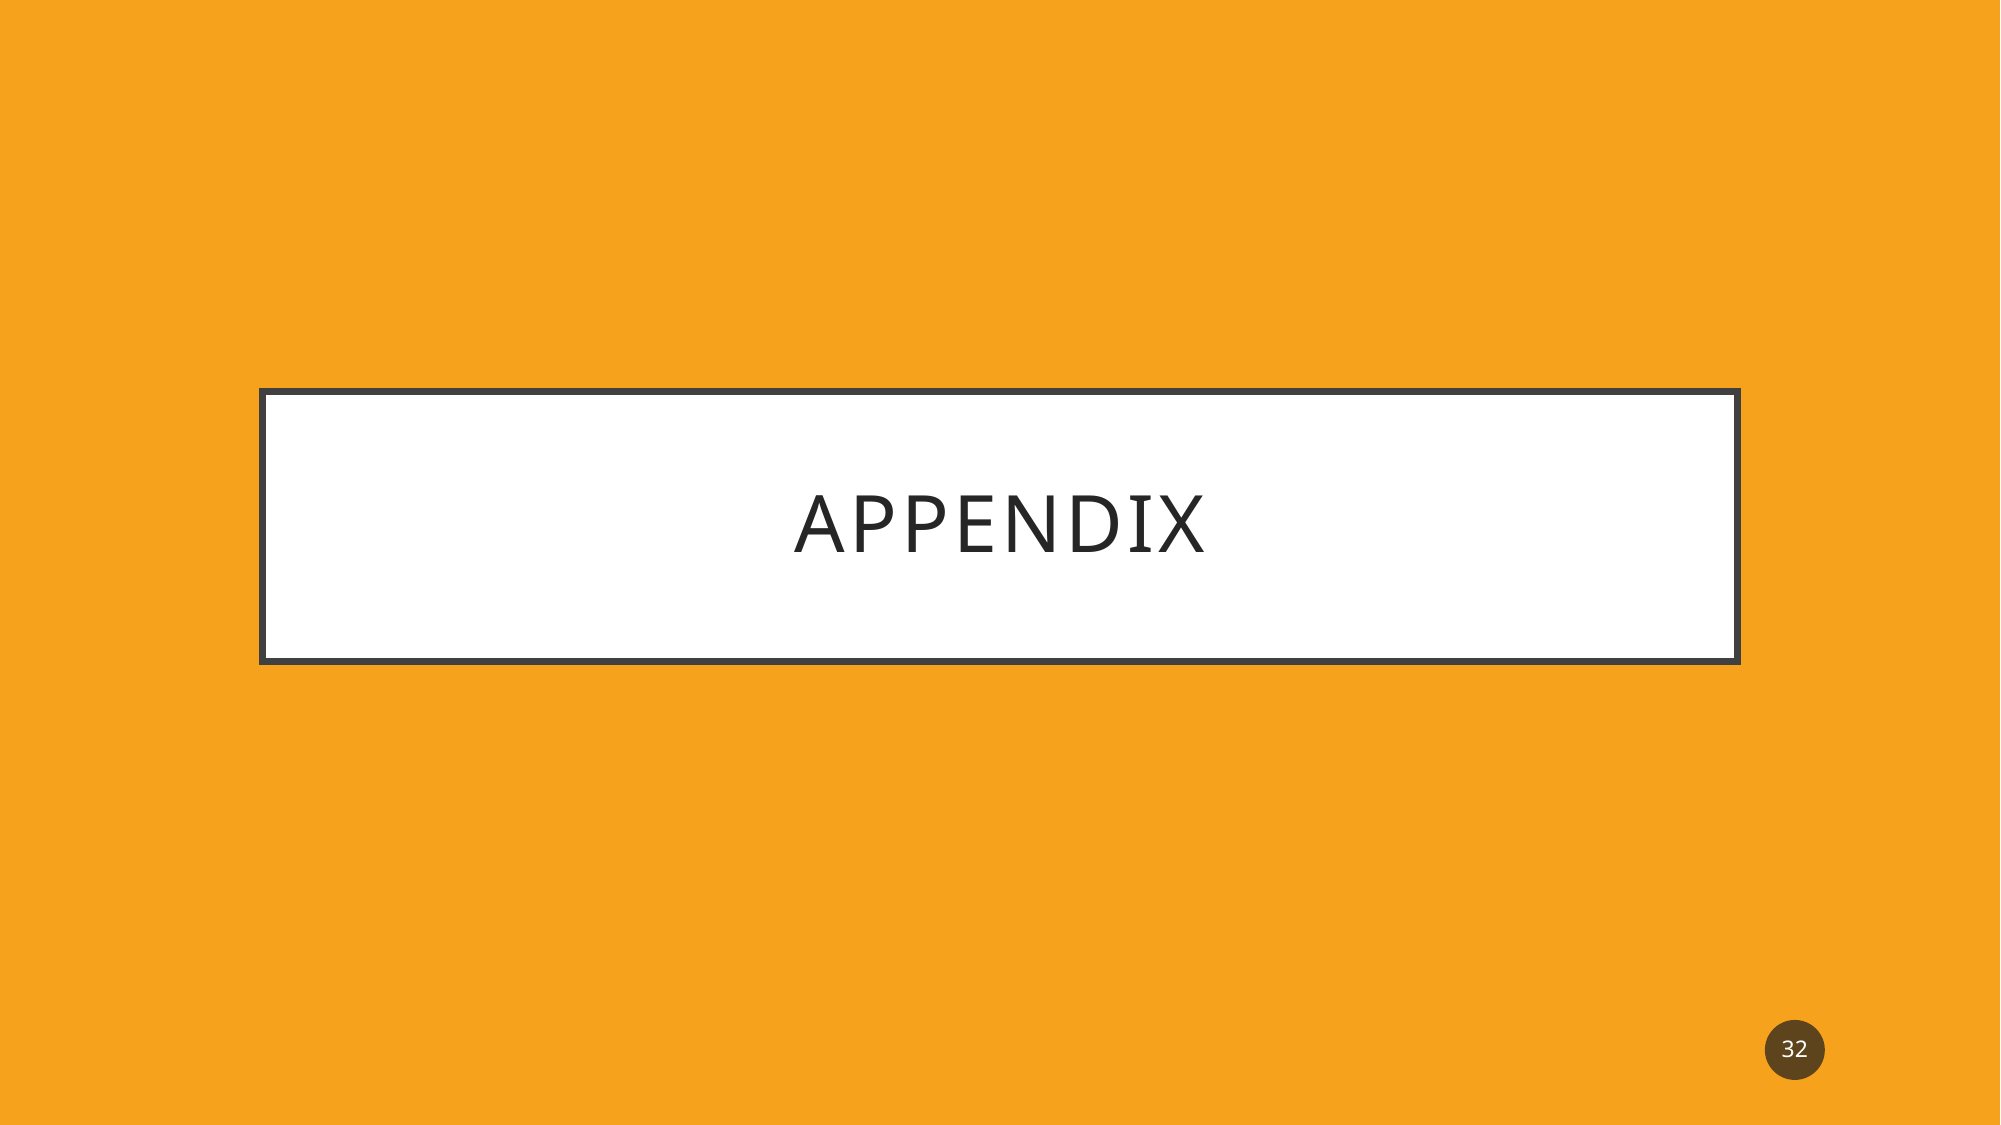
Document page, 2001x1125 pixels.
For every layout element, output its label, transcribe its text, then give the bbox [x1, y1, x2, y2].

slide_number 32 [1764, 1019, 1825, 1080]
title Appendix [259, 388, 1741, 665]
